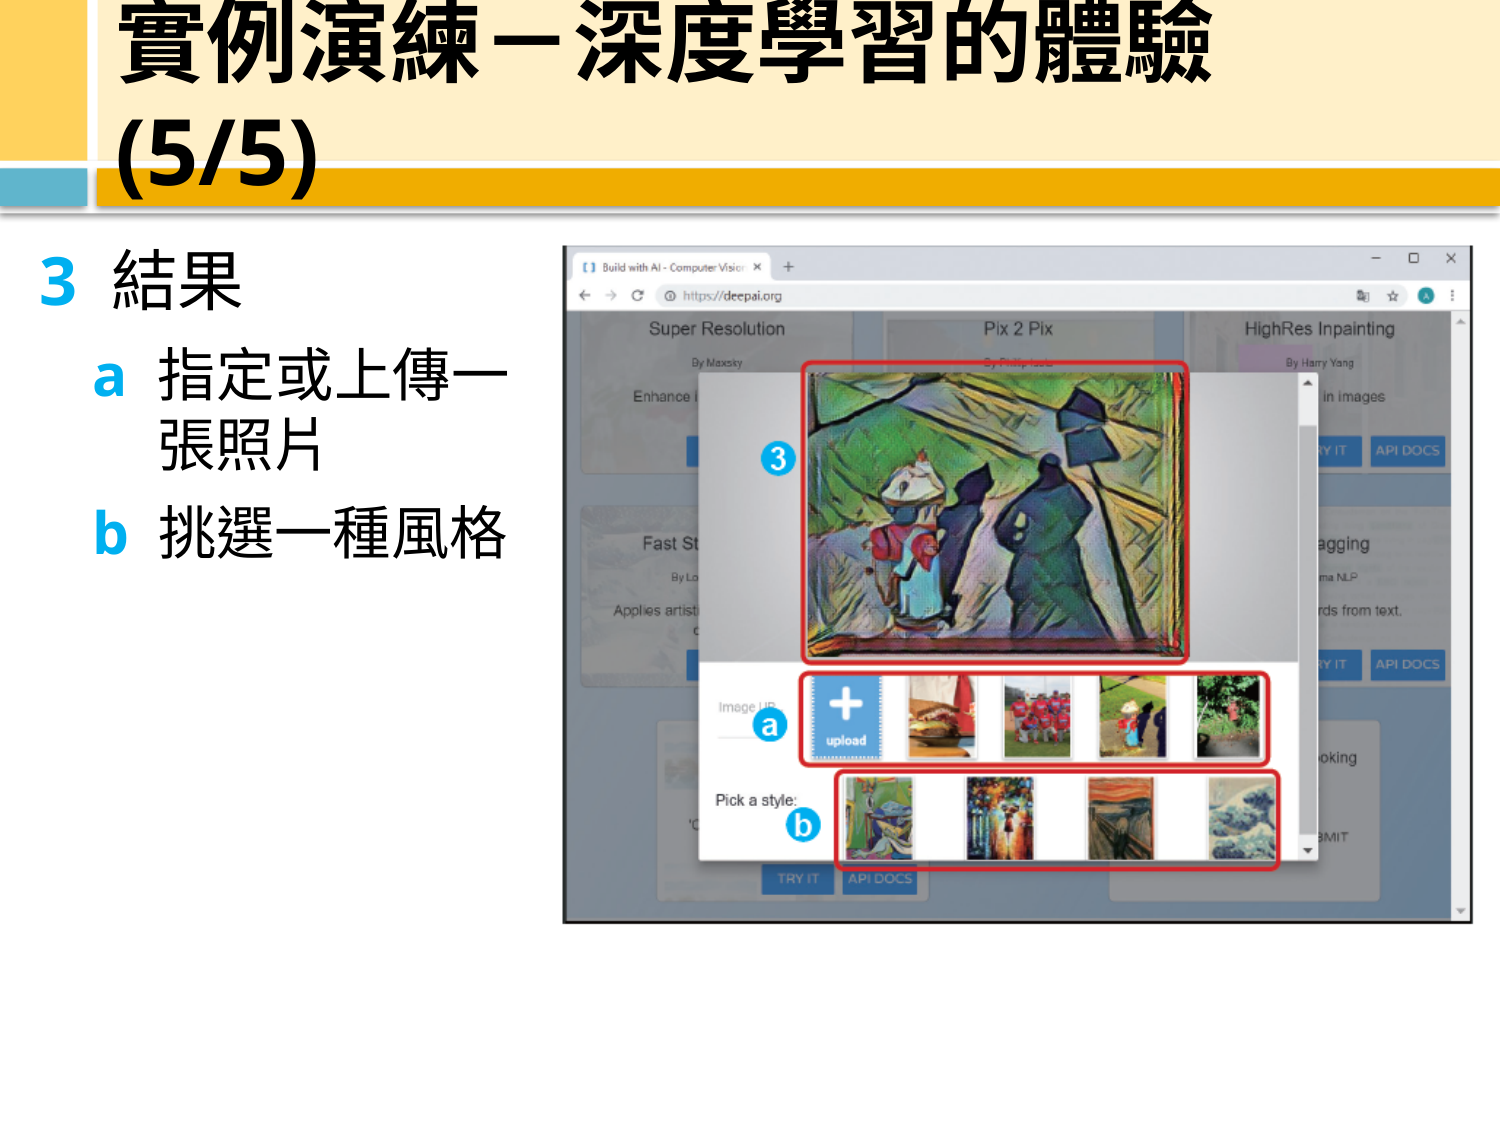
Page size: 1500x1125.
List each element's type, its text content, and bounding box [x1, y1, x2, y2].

picture [553, 237, 1479, 930]
title 實例演練－深度學習的體驗 (5/5) [100, 26, 1438, 161]
list 3 結果 a 指定或上傳一張照片 b 挑選一種風格 [24, 231, 525, 1024]
